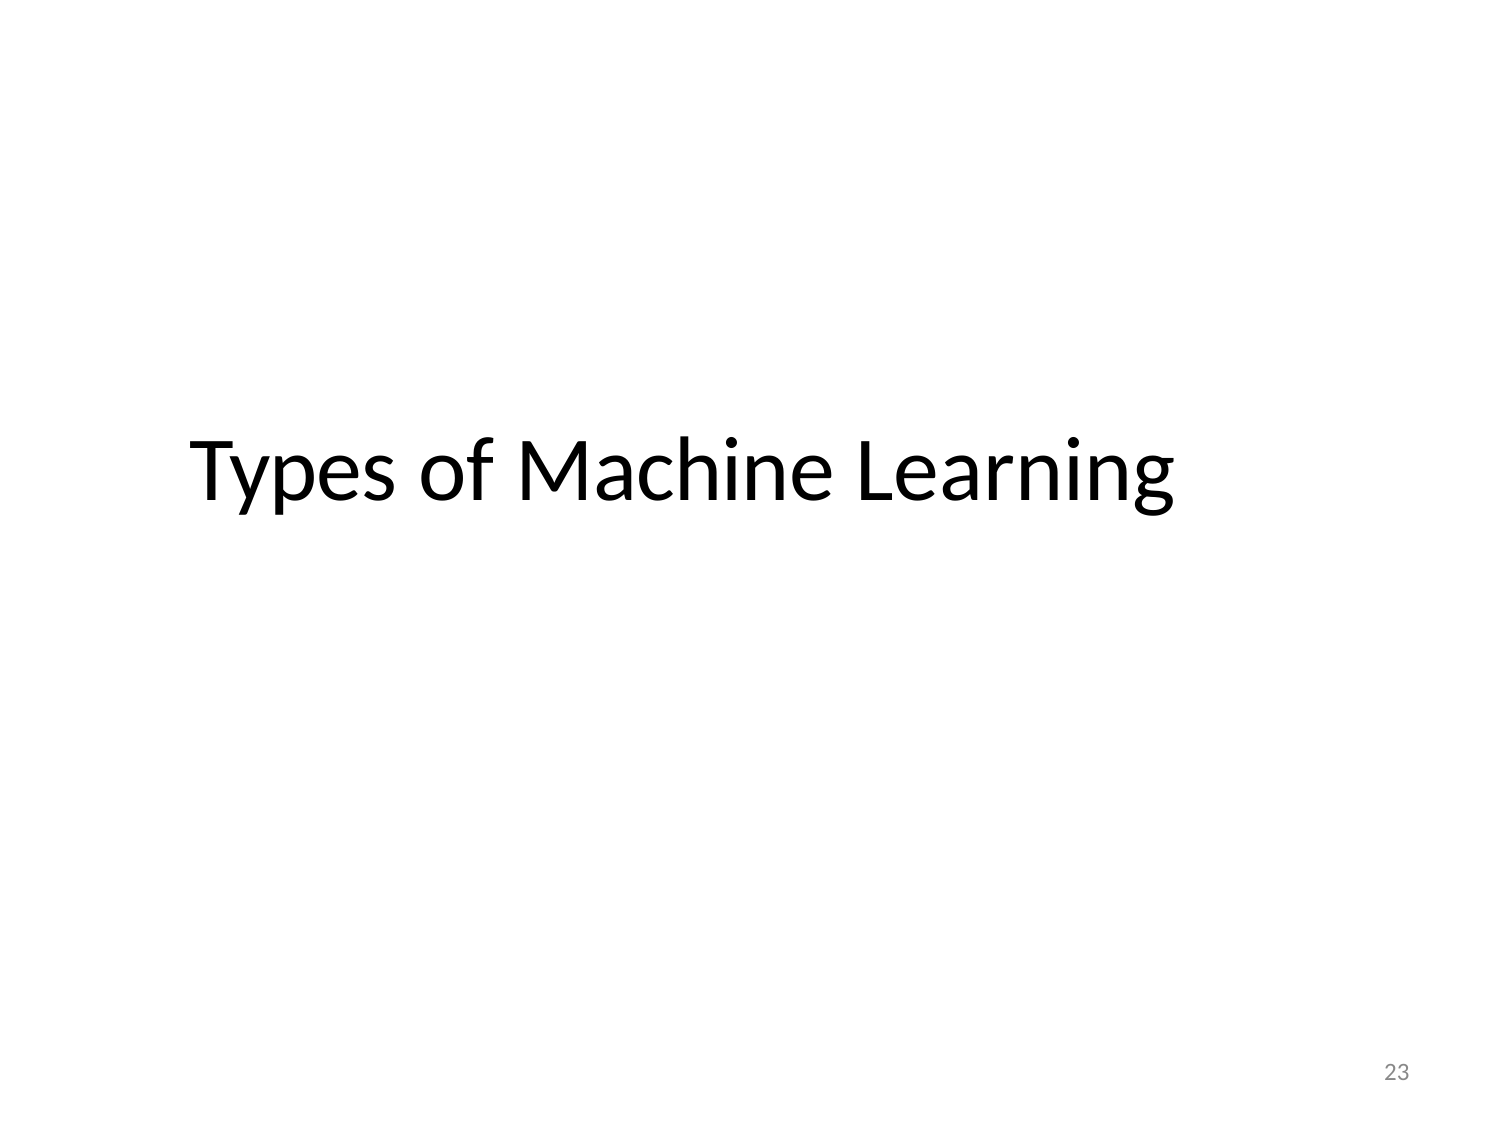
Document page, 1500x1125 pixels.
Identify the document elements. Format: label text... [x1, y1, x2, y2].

title Types of Machine Learning [187, 406, 1288, 597]
text_box 23 [1382, 1053, 1412, 1086]
